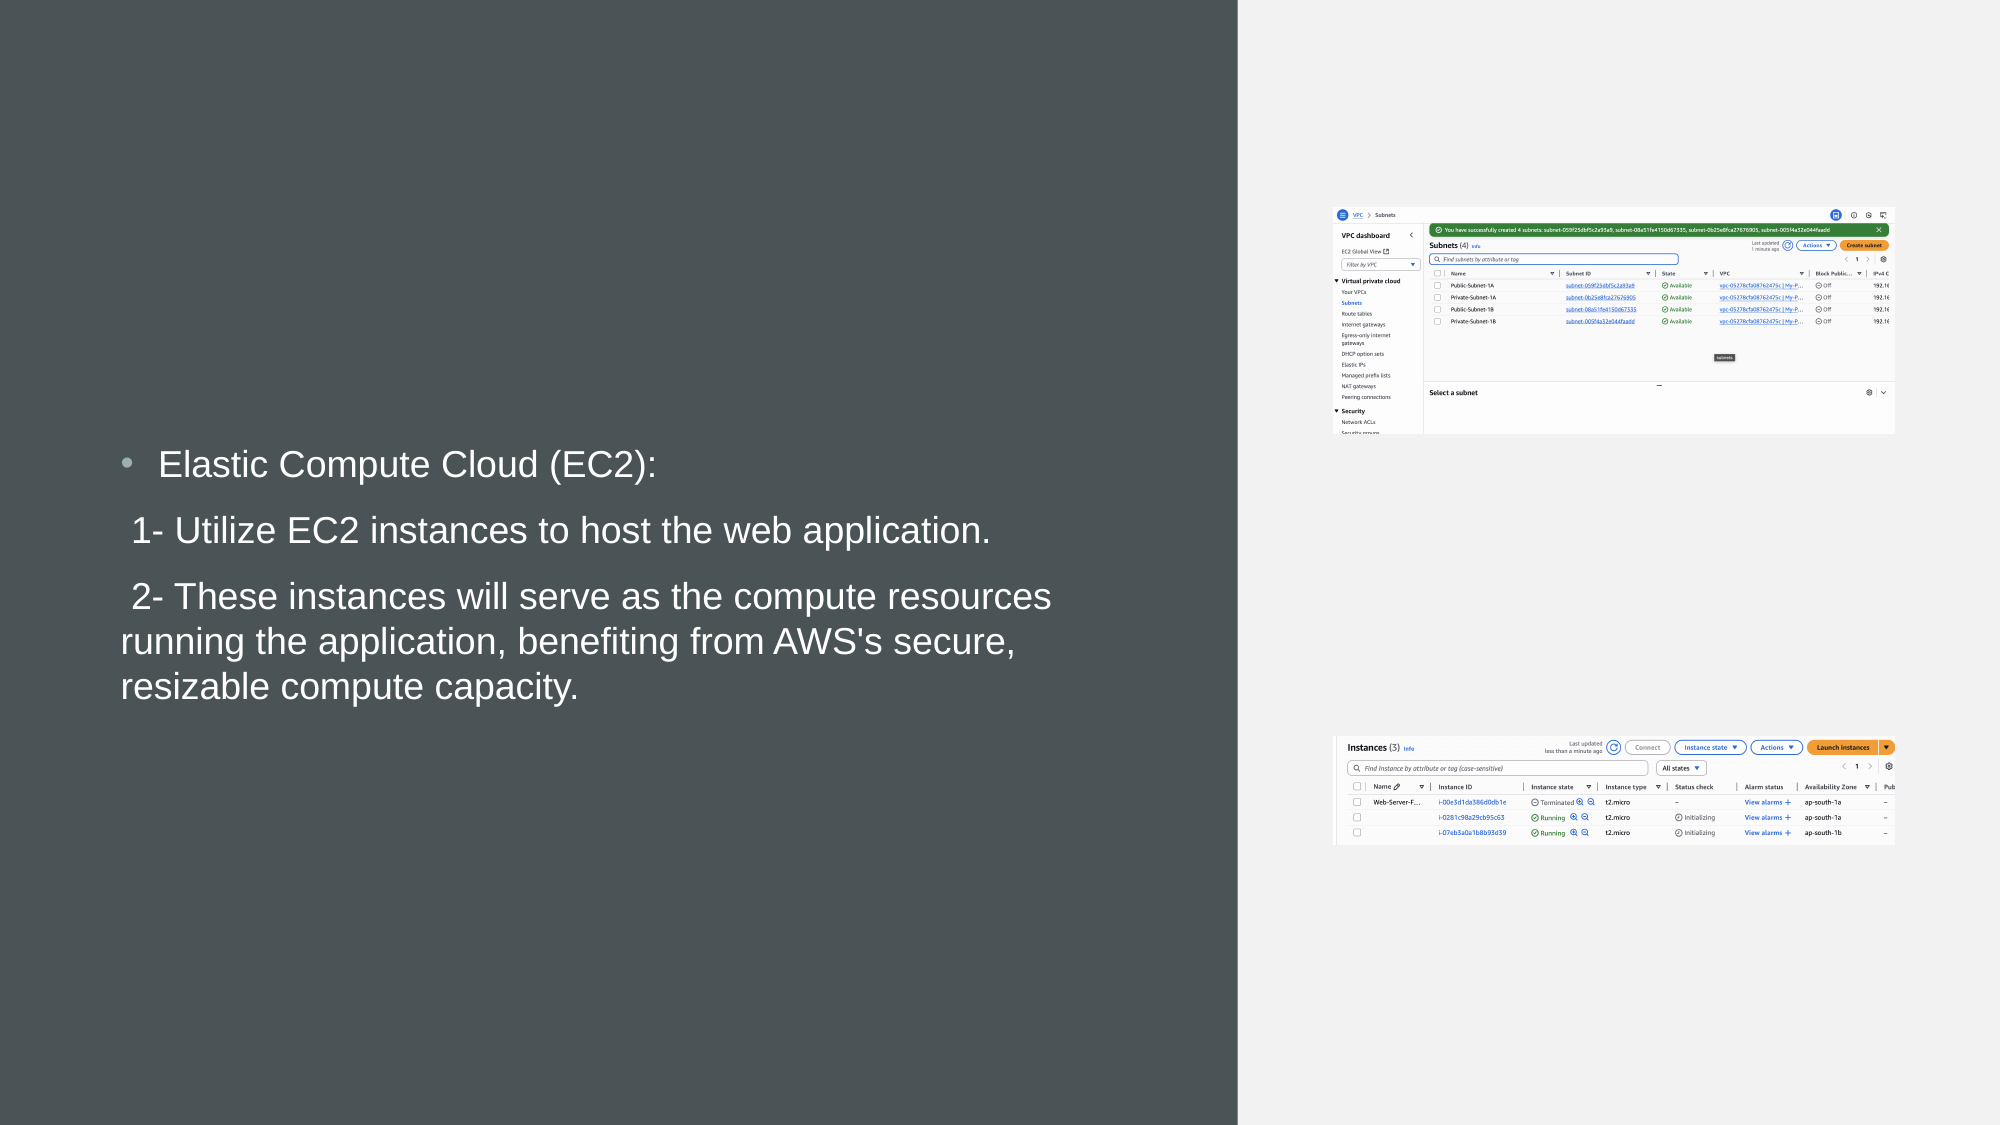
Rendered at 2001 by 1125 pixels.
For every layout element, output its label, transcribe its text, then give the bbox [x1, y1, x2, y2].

picture [1333, 736, 1895, 845]
text_box [1238, 0, 2000, 1125]
picture [1333, 207, 1895, 434]
text_box [0, 0, 1238, 1125]
list Elastic Compute Cloud (EC2): 1- Utilize EC2 instances to host the web application. 2- These instances will serve as the compute resources running the application, benefiting from AWS's secure, resizable compute capacity. [105, 432, 1130, 994]
